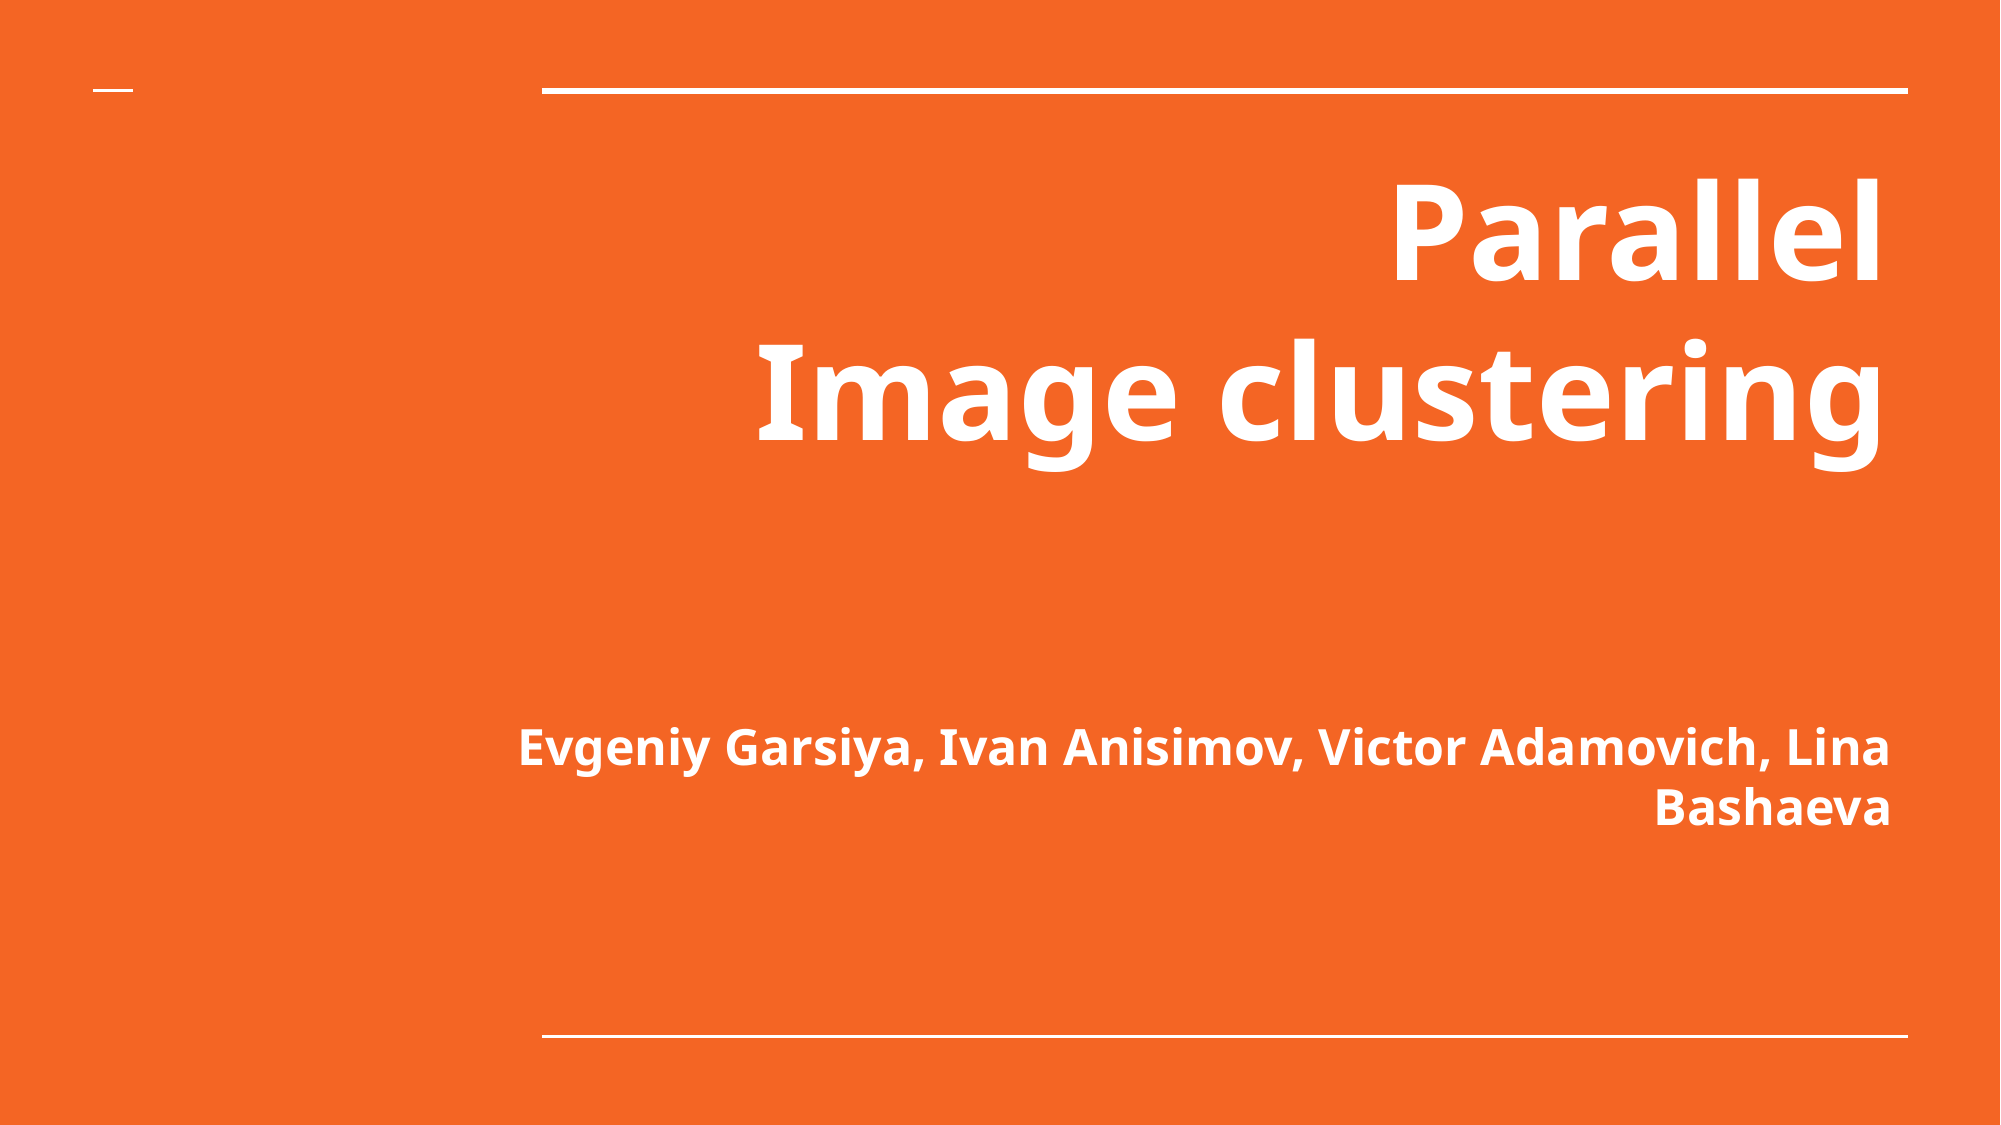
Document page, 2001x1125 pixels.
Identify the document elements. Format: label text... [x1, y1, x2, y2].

subtitle Evgeniy Garsiya, Ivan Anisimov, Victor Adamovich, Lina Bashaeva [387, 708, 1908, 980]
title Parallel Image clustering [518, 137, 1904, 476]
